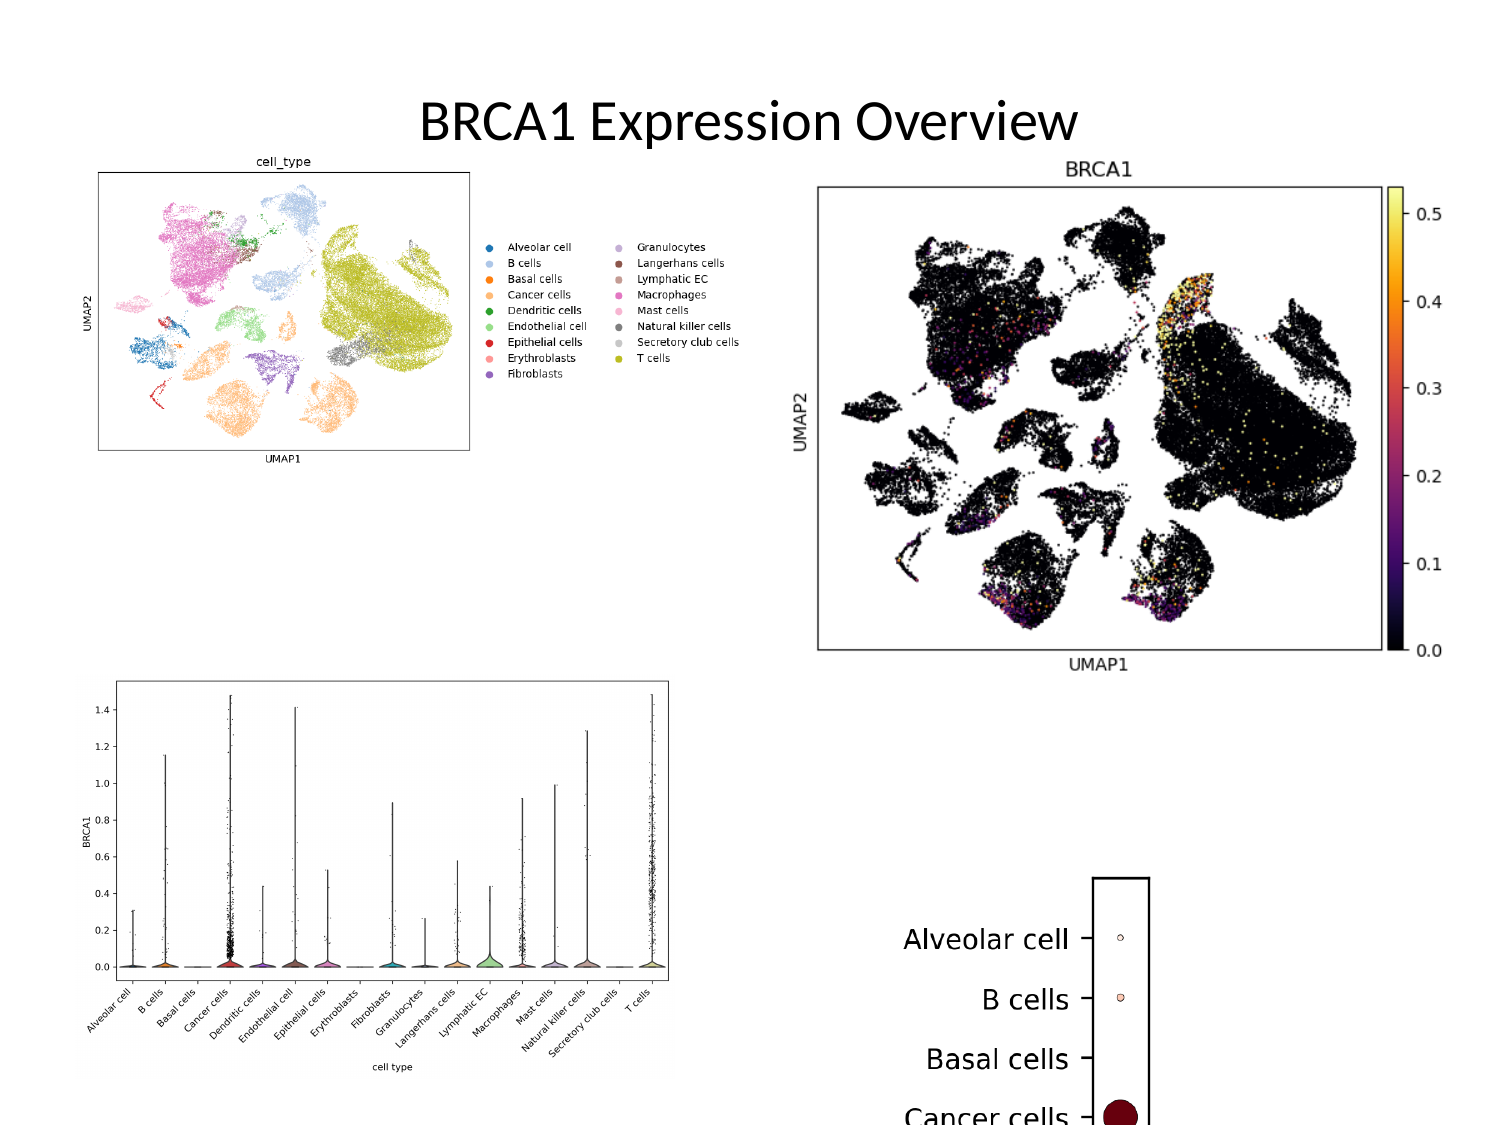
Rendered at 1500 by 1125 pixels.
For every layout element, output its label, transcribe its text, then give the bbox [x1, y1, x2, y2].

text_box BRCA1 Expression Overview [404, 75, 1095, 160]
picture [779, 149, 1456, 1125]
picture [74, 149, 751, 472]
picture [74, 674, 676, 1080]
